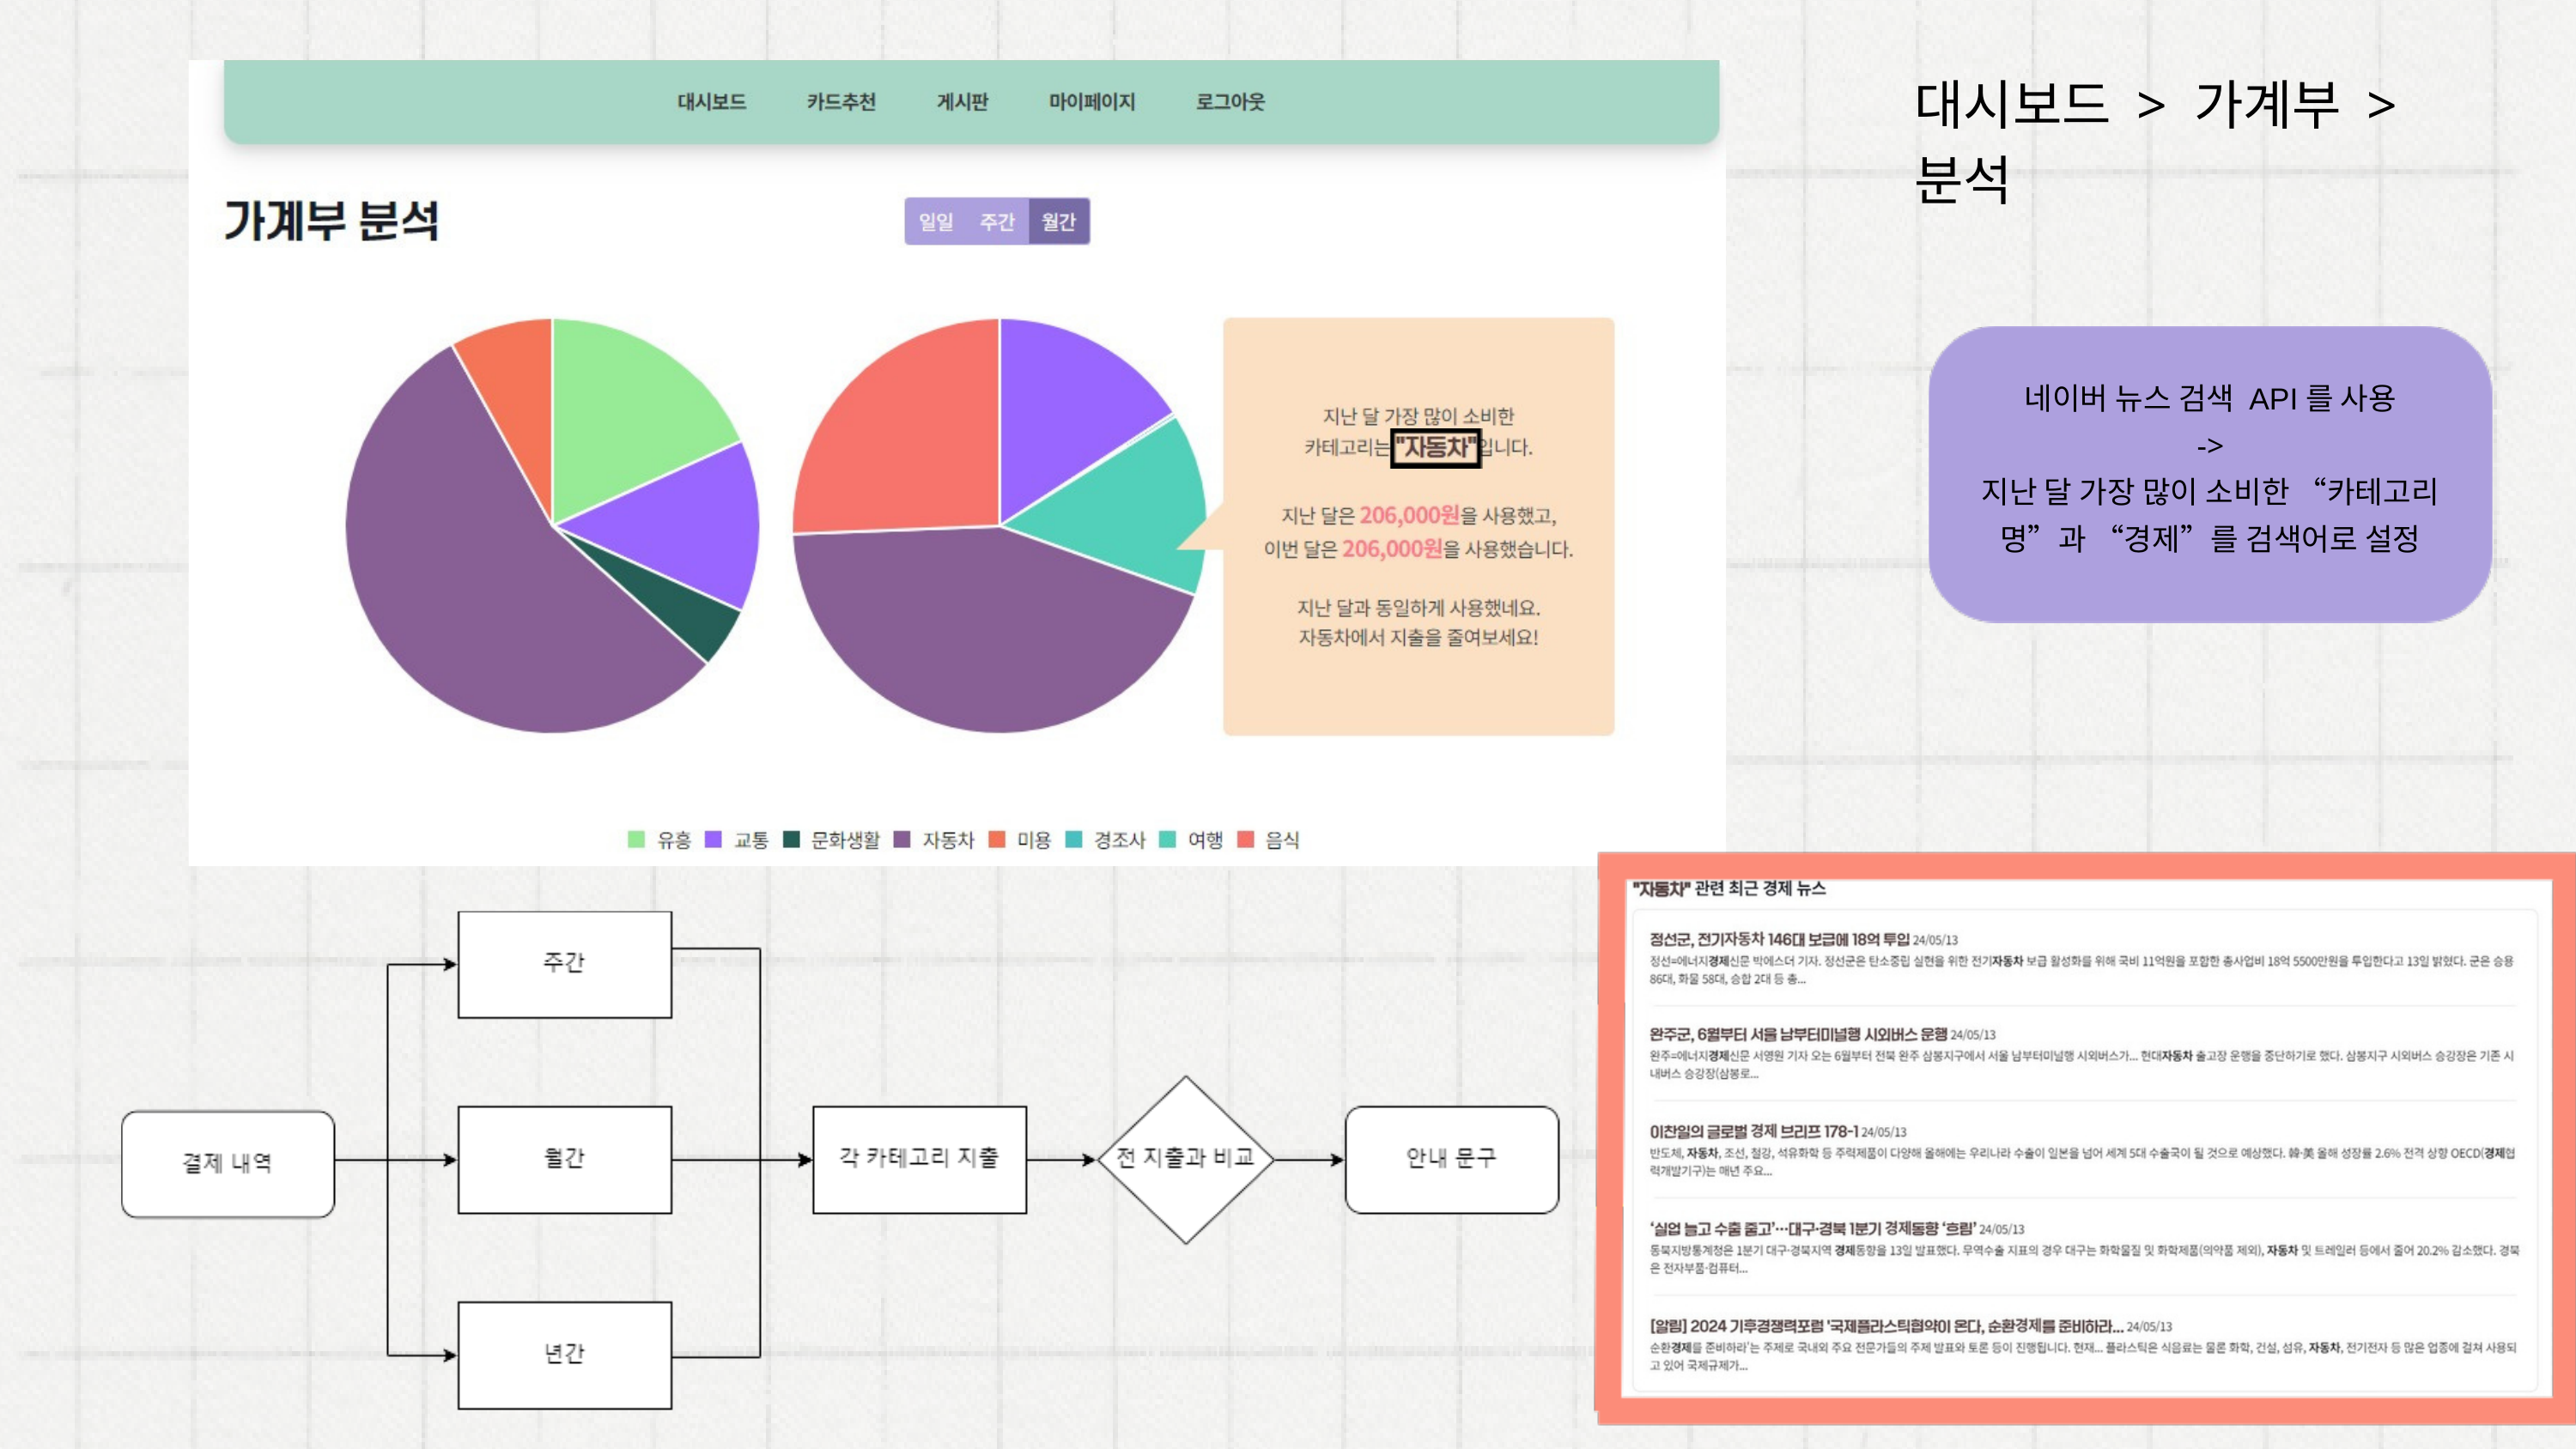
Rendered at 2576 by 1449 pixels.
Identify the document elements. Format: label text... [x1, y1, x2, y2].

text_box [188, 60, 1727, 867]
text_box 네이버 뉴스 검색 API를 사용 -> 지난 달 가장 많이 소비한 “카테고리명”과 “경제”를 검색어로 설정 [1955, 368, 2466, 557]
text_box [1586, 844, 2576, 1434]
text_box 대시보드 > 가계부 > 분석 [1914, 60, 2466, 211]
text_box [120, 911, 1564, 1412]
text_box [1389, 428, 1483, 469]
text_box [1929, 326, 2493, 623]
text_box [0, 0, 2576, 1449]
